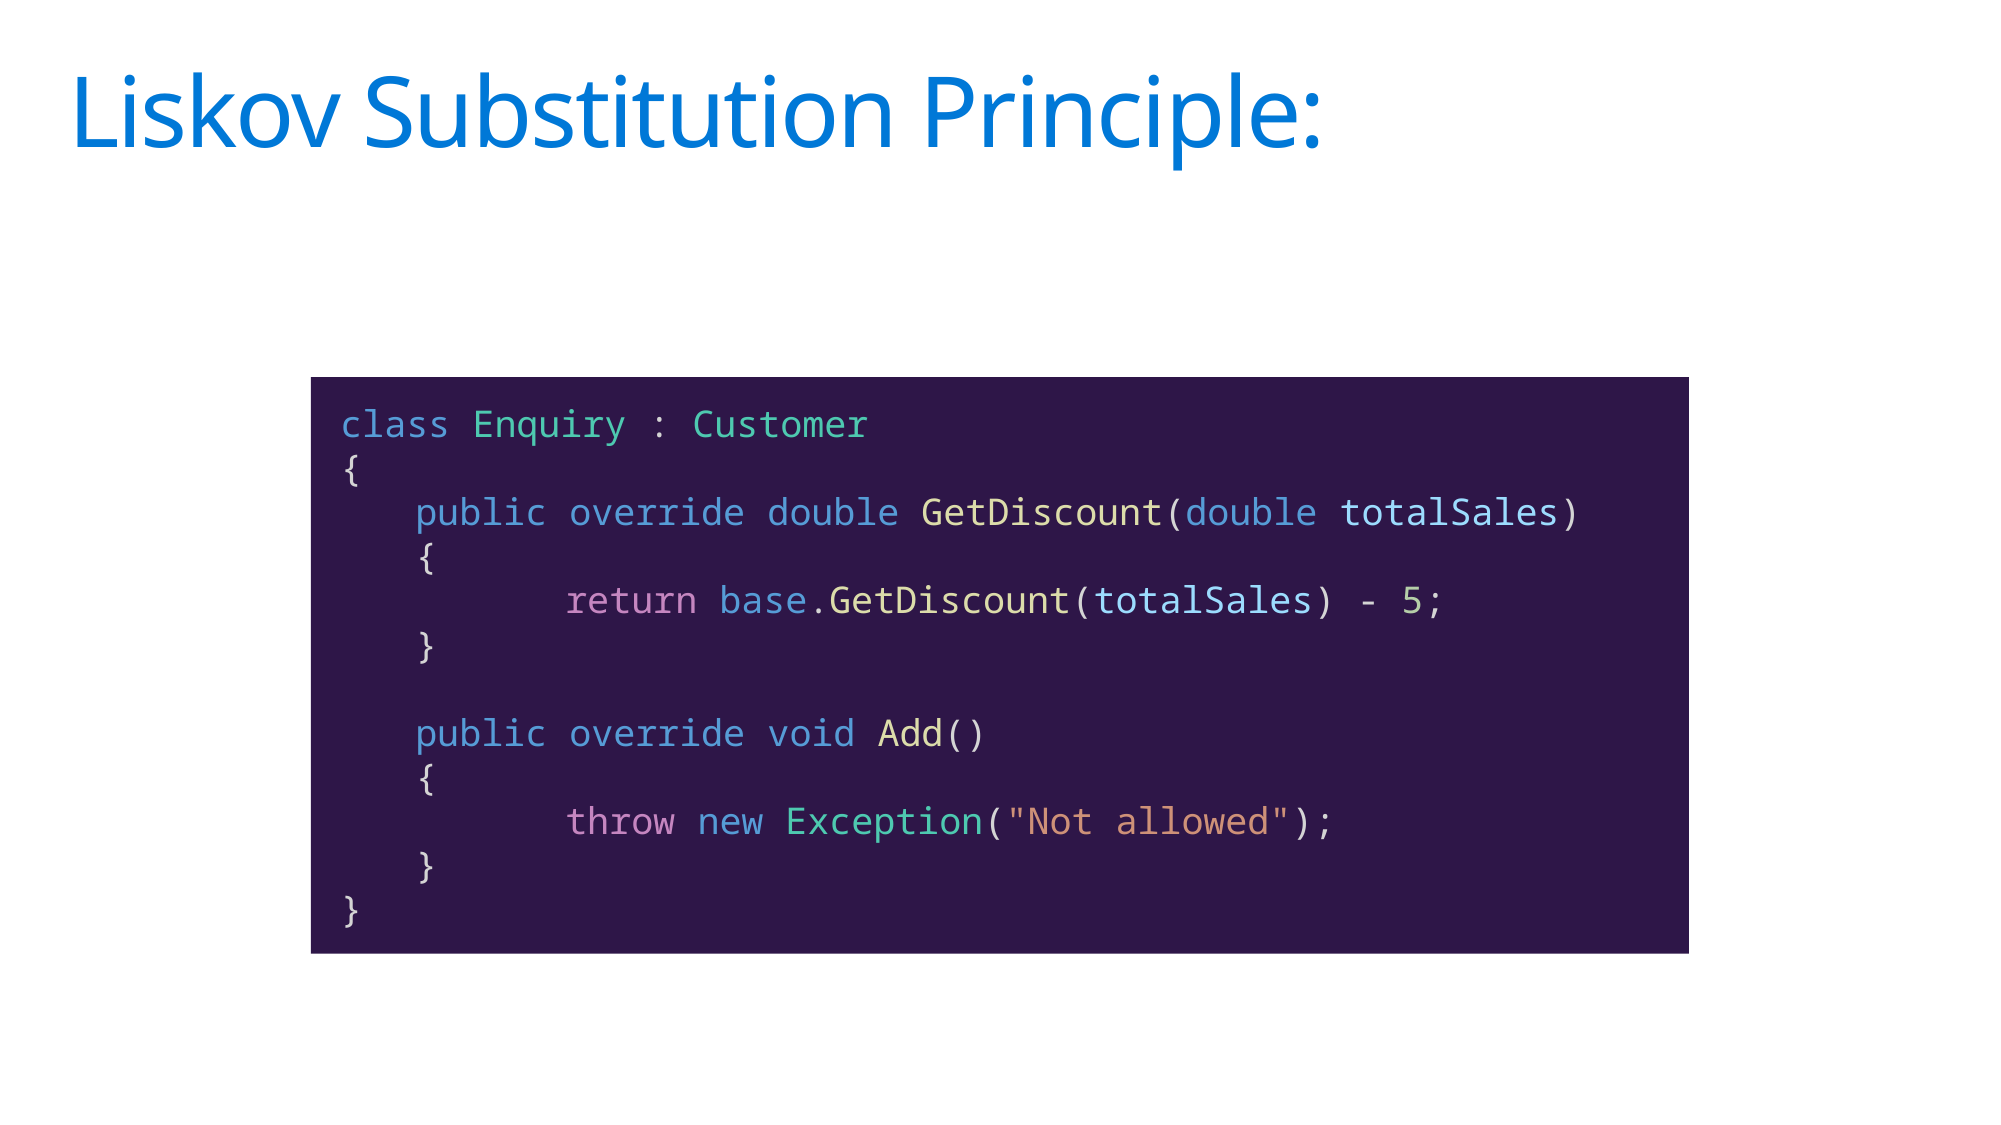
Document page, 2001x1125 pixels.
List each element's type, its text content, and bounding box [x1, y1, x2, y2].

text_box class Enquiry : Customer { public override double GetDiscount(double totalSales) { return base.GetDiscount(totalSales) - 5; } public override void Add() { throw new Exception("Not allowed"); } } [310, 377, 1689, 954]
title Liskov Substitution Principle: [44, 47, 1957, 196]
